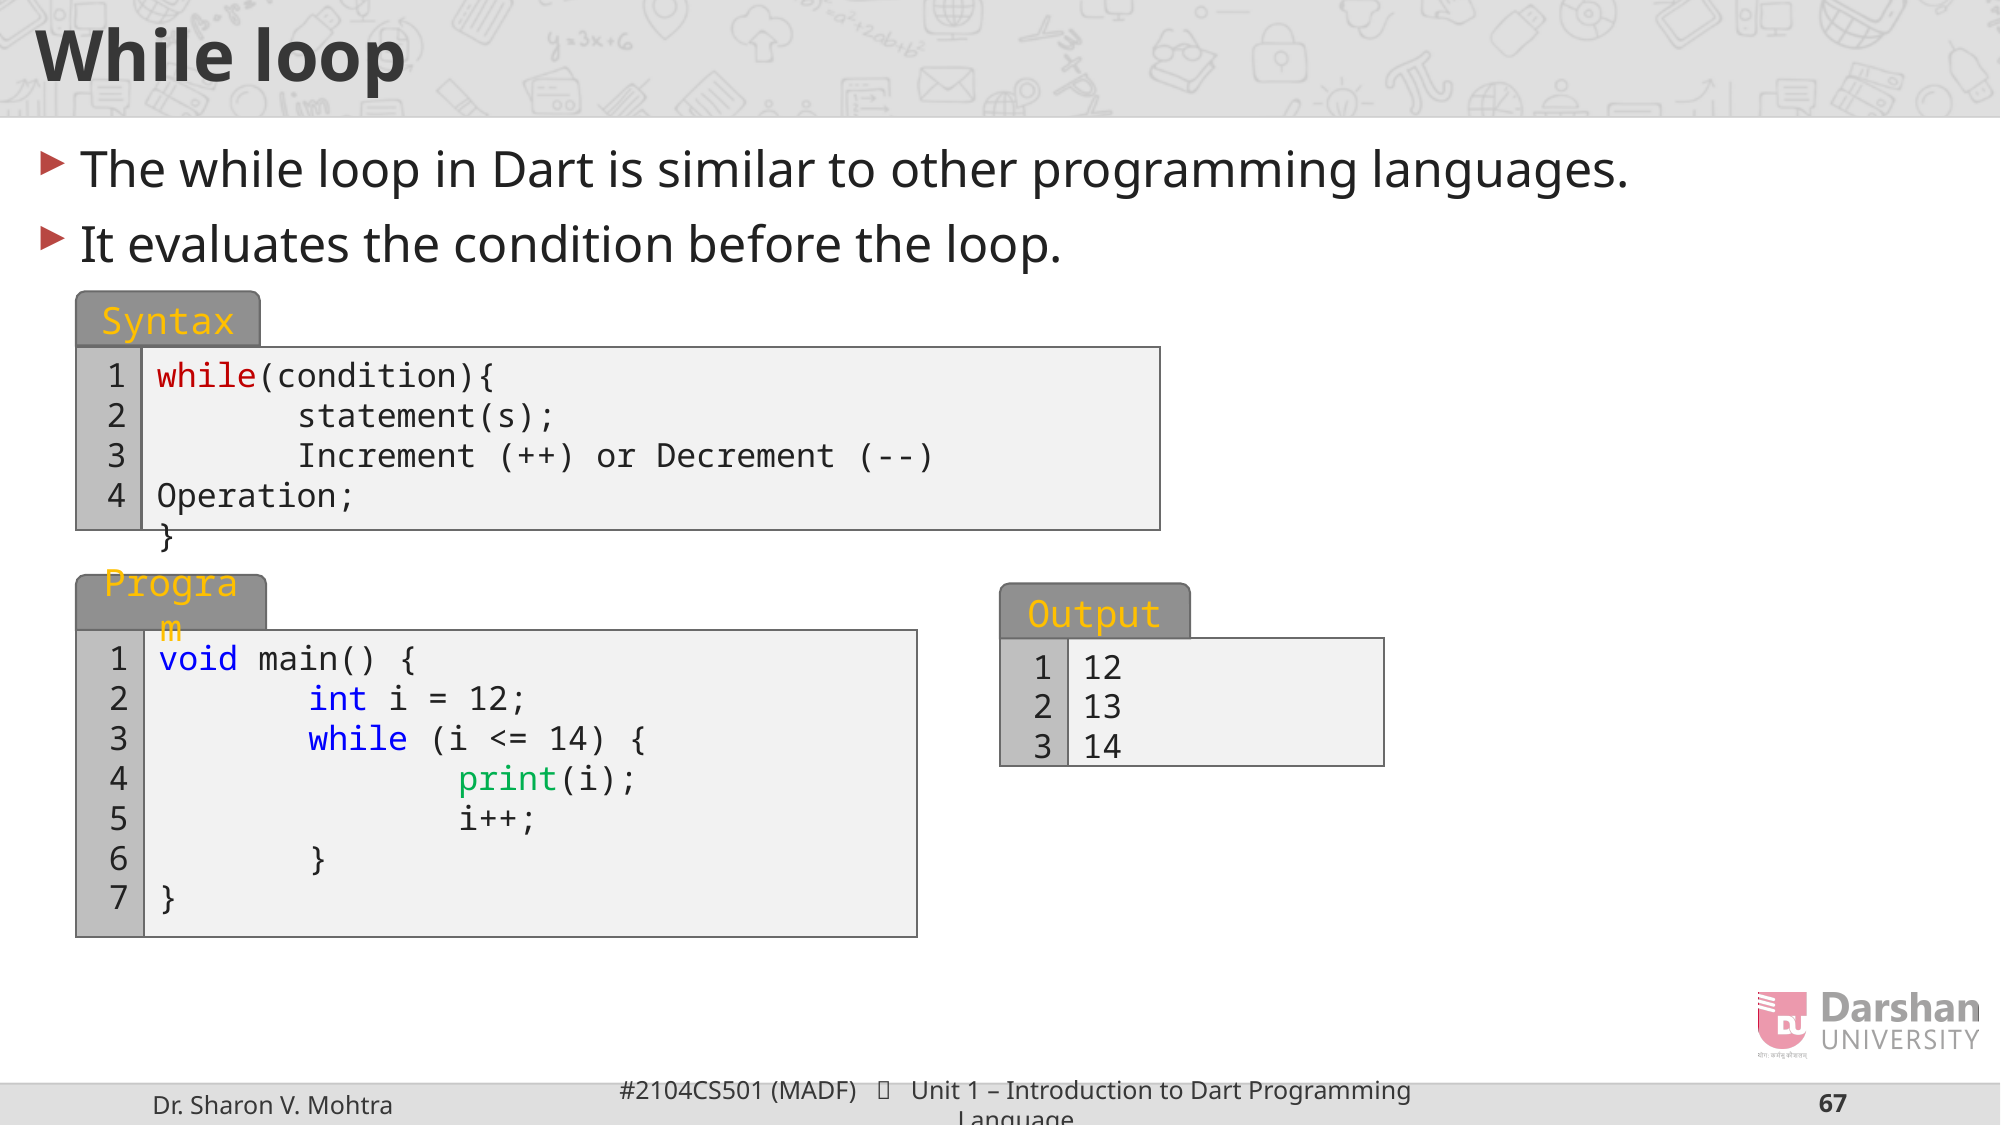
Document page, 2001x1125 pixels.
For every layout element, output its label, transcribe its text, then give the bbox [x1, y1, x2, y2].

title While loop [0, 0, 2000, 117]
list The while loop in Dart is similar to other programming languages. It evaluates the condition before the loop. [21, 137, 1979, 1059]
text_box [75, 291, 1161, 530]
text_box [999, 583, 1385, 767]
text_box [75, 574, 917, 938]
